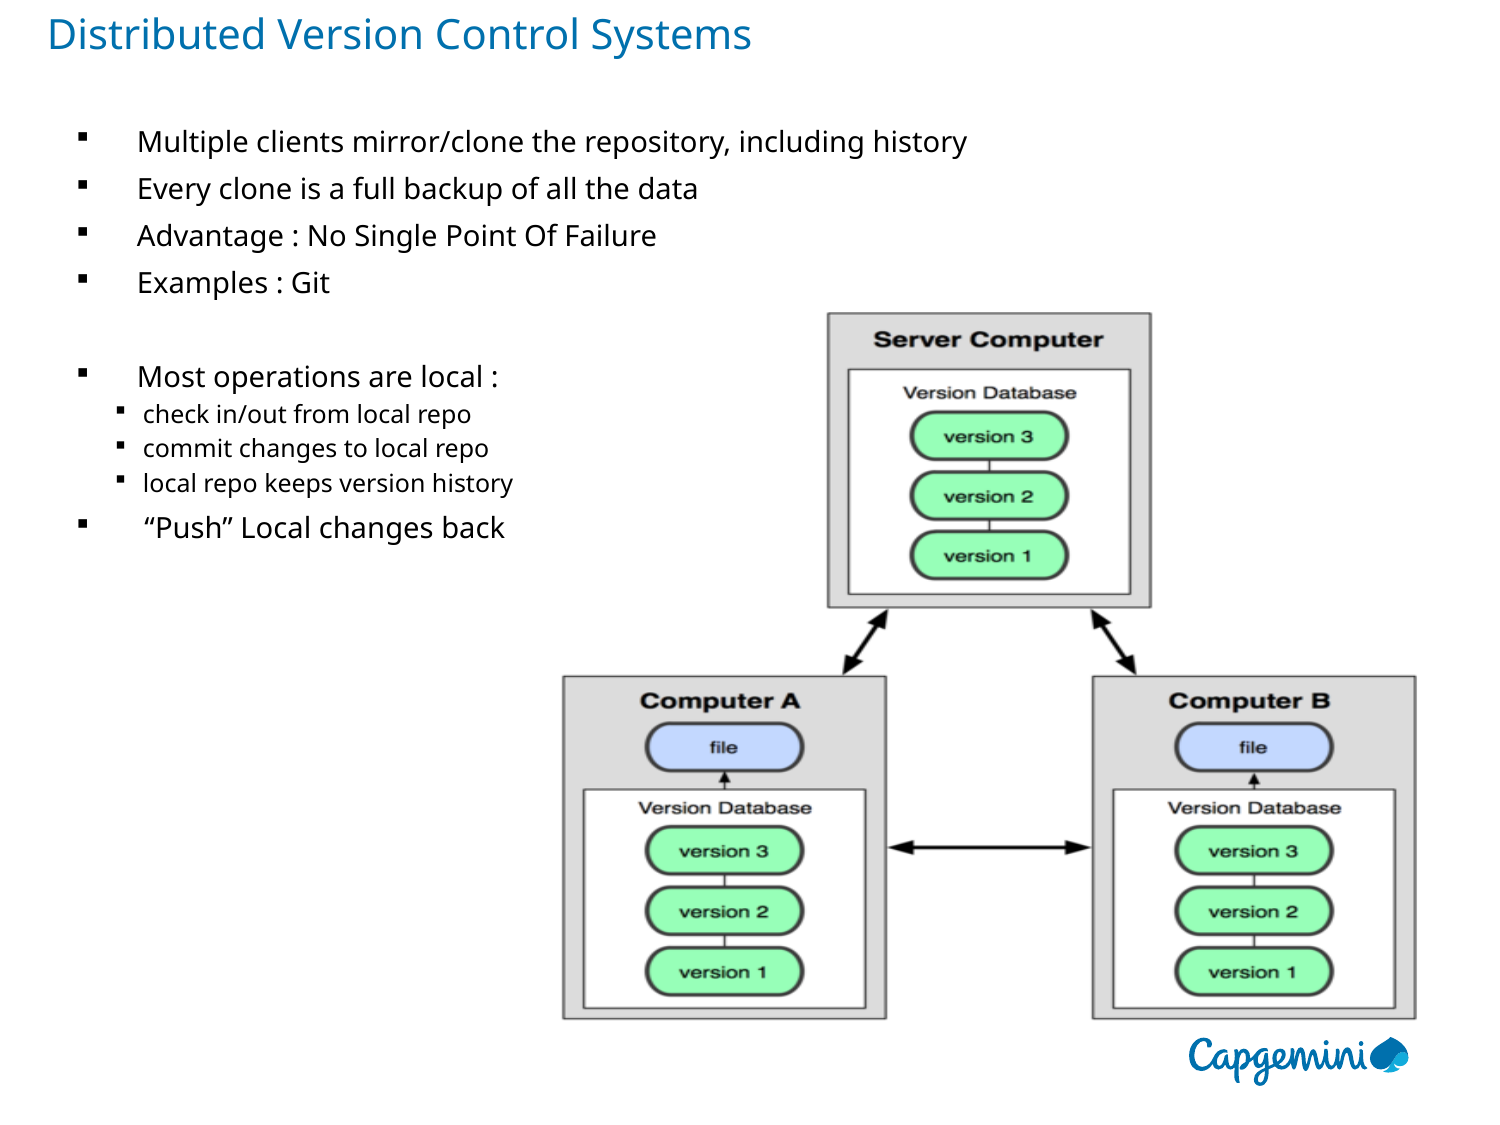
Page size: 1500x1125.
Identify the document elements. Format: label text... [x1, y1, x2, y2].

title Distributed Version Control Systems [46, 10, 1149, 77]
list Multiple clients mirror/clone the repository, including history Every clone is a full backup of all the data Advantage : No Single Point Of Failure Examples : Git Most operations are local : check in/out from local repo commit changes to local repo local repo keeps version history “Push” Local changes back [58, 76, 1409, 310]
picture [559, 311, 1418, 1021]
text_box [1189, 1036, 1409, 1086]
